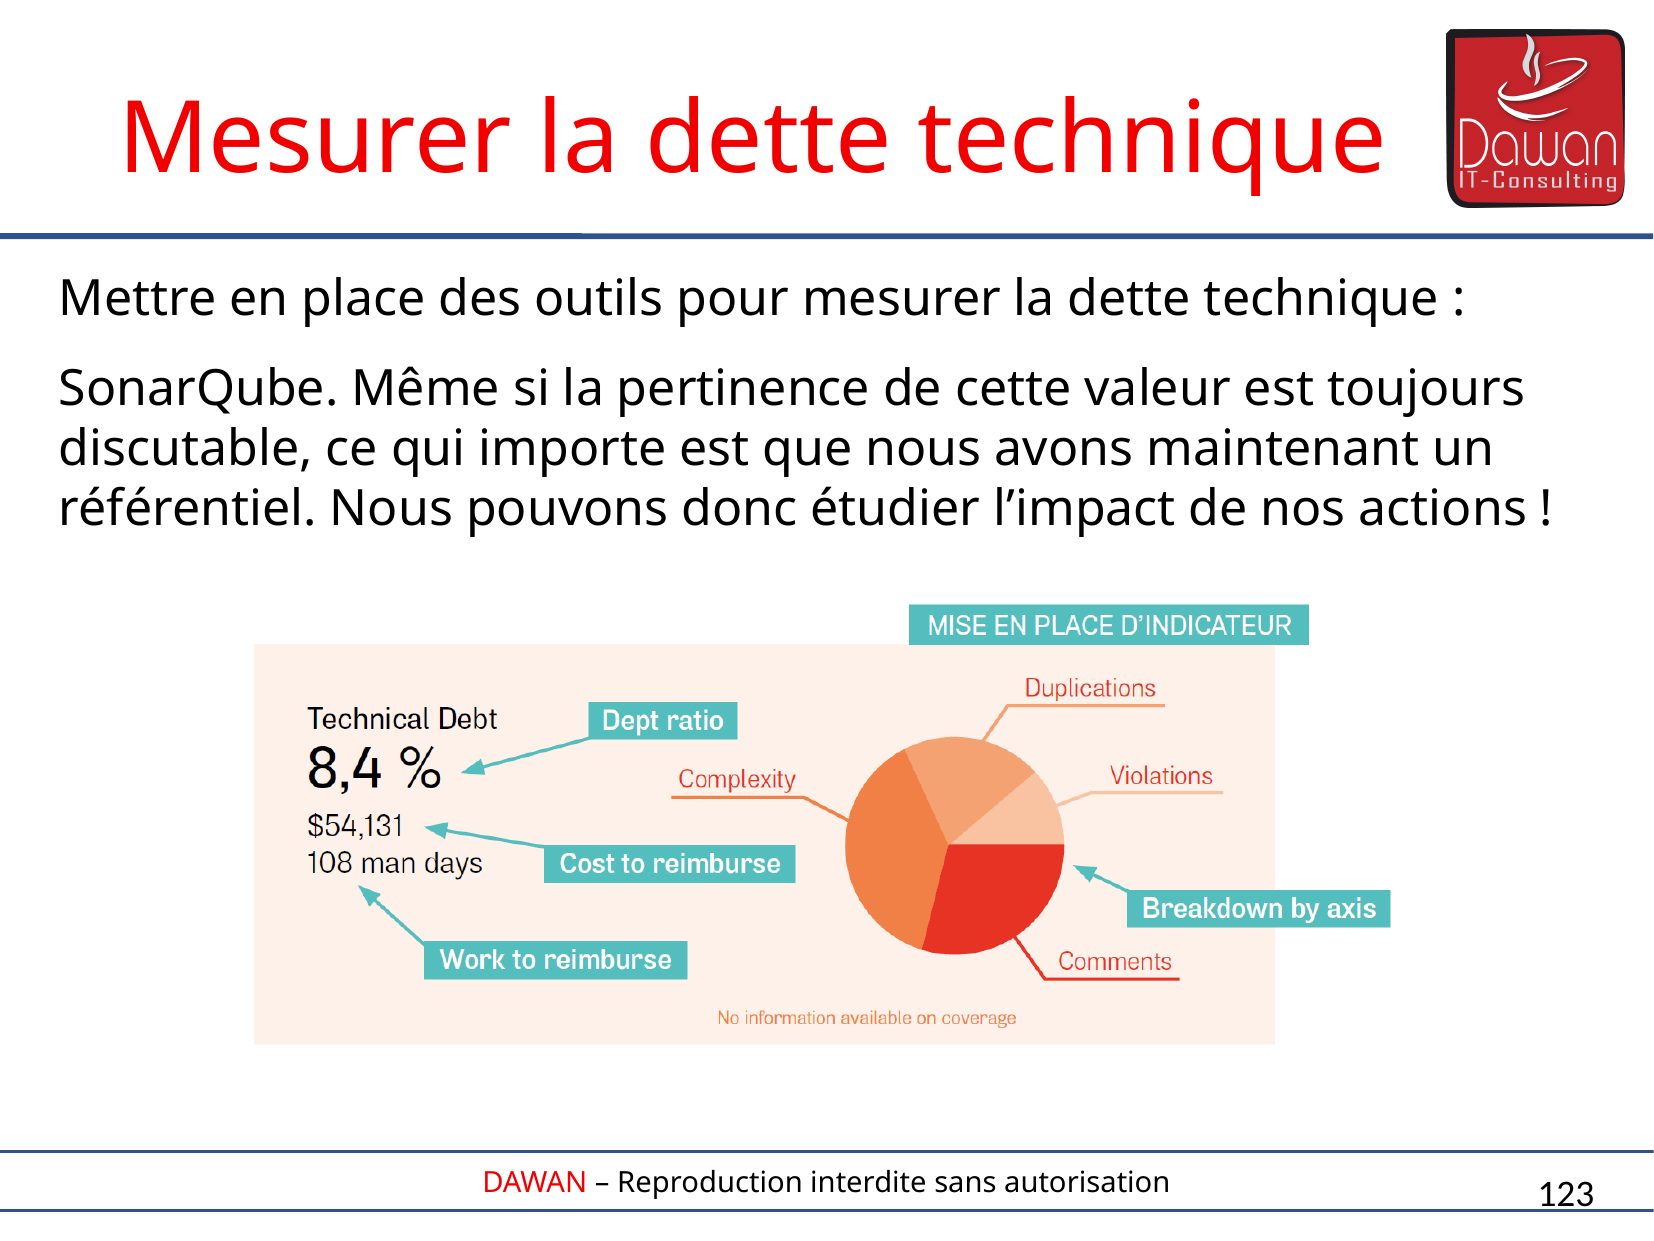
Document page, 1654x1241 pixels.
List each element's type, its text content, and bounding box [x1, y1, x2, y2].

picture [250, 596, 1400, 1058]
title Mesurer la dette technique [59, 29, 1447, 237]
list Mettre en place des outils pour mesurer la dette technique : SonarQube. Même si la pertinence de cette valeur est toujours discutable, ce qui importe est que nous avons maintenant un référentiel. Nous pouvons donc étudier l’impact de nos actions ! [59, 265, 1595, 971]
text_box 123 [1535, 1169, 1595, 1233]
picture [1447, 29, 1625, 208]
